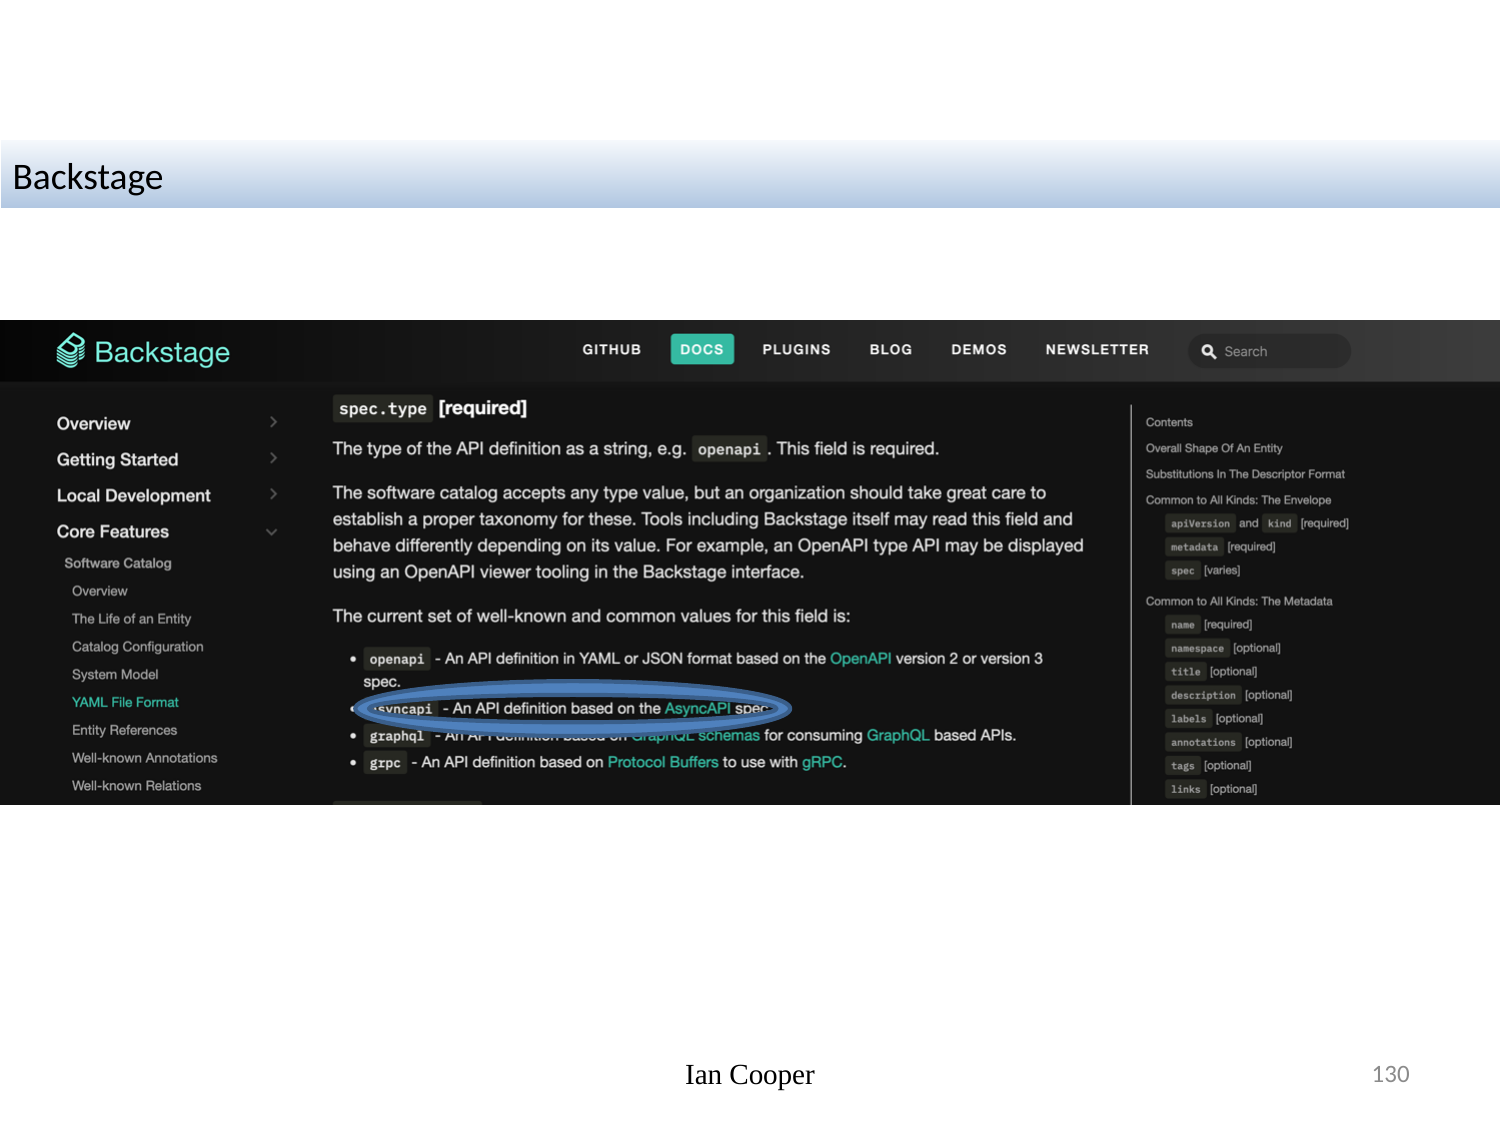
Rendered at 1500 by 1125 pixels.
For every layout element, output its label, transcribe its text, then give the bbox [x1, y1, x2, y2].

picture [0, 320, 1500, 805]
slide_number 130 [1074, 1042, 1425, 1103]
footer Ian Cooper [512, 1042, 988, 1103]
text_box Backstage [1, 140, 1500, 208]
